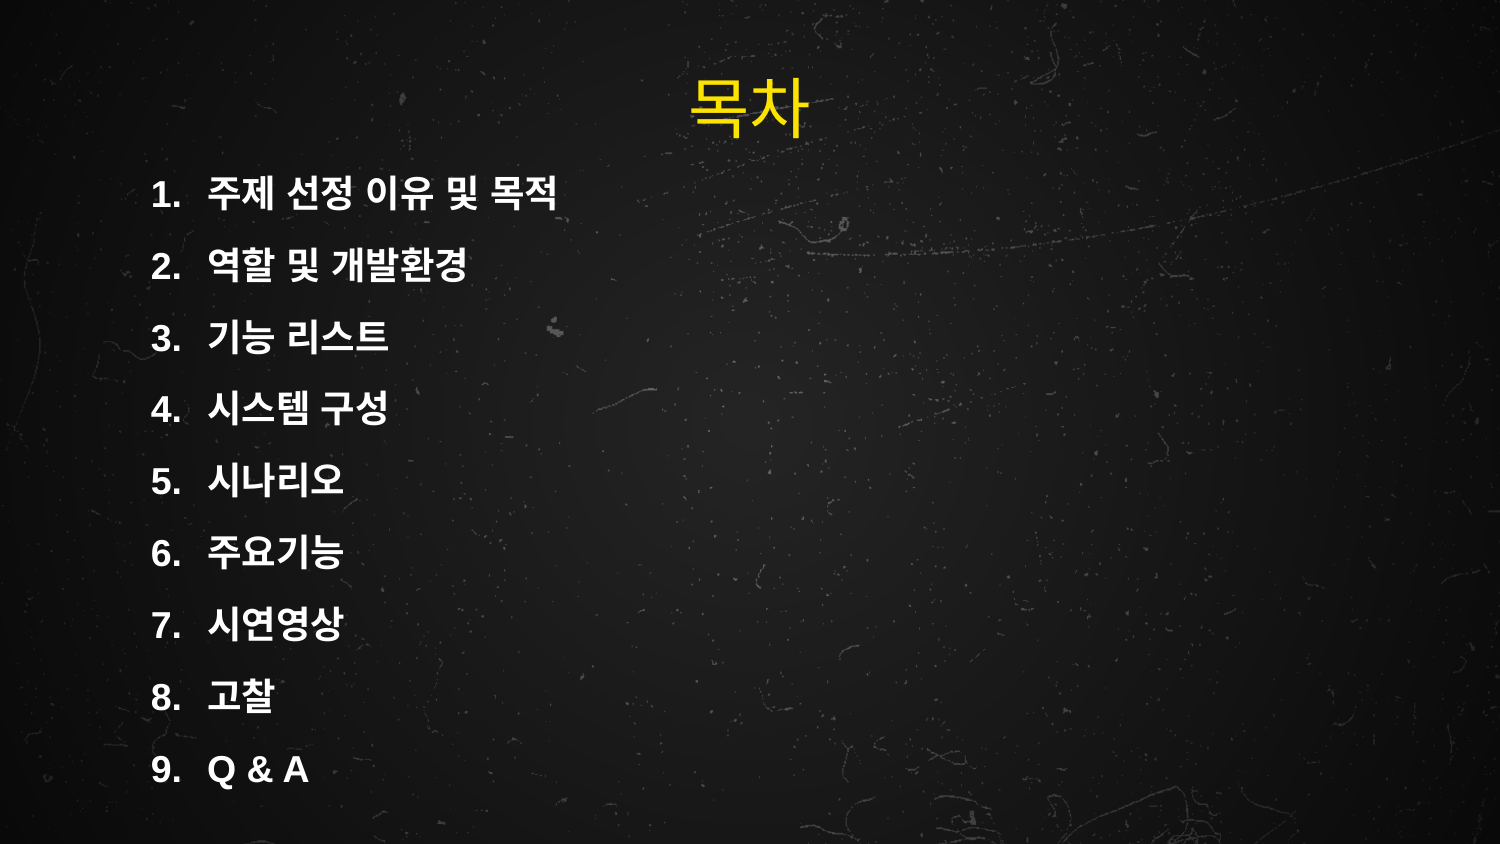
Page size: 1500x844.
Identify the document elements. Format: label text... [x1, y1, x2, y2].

title 목차 [117, 69, 1383, 160]
text_box 주제 선정 이유 및 목적 역할 및 개발환경 기능 리스트 시스템 구성 시나리오 주요기능 시연영상 고찰 Q & A [117, 163, 1383, 799]
